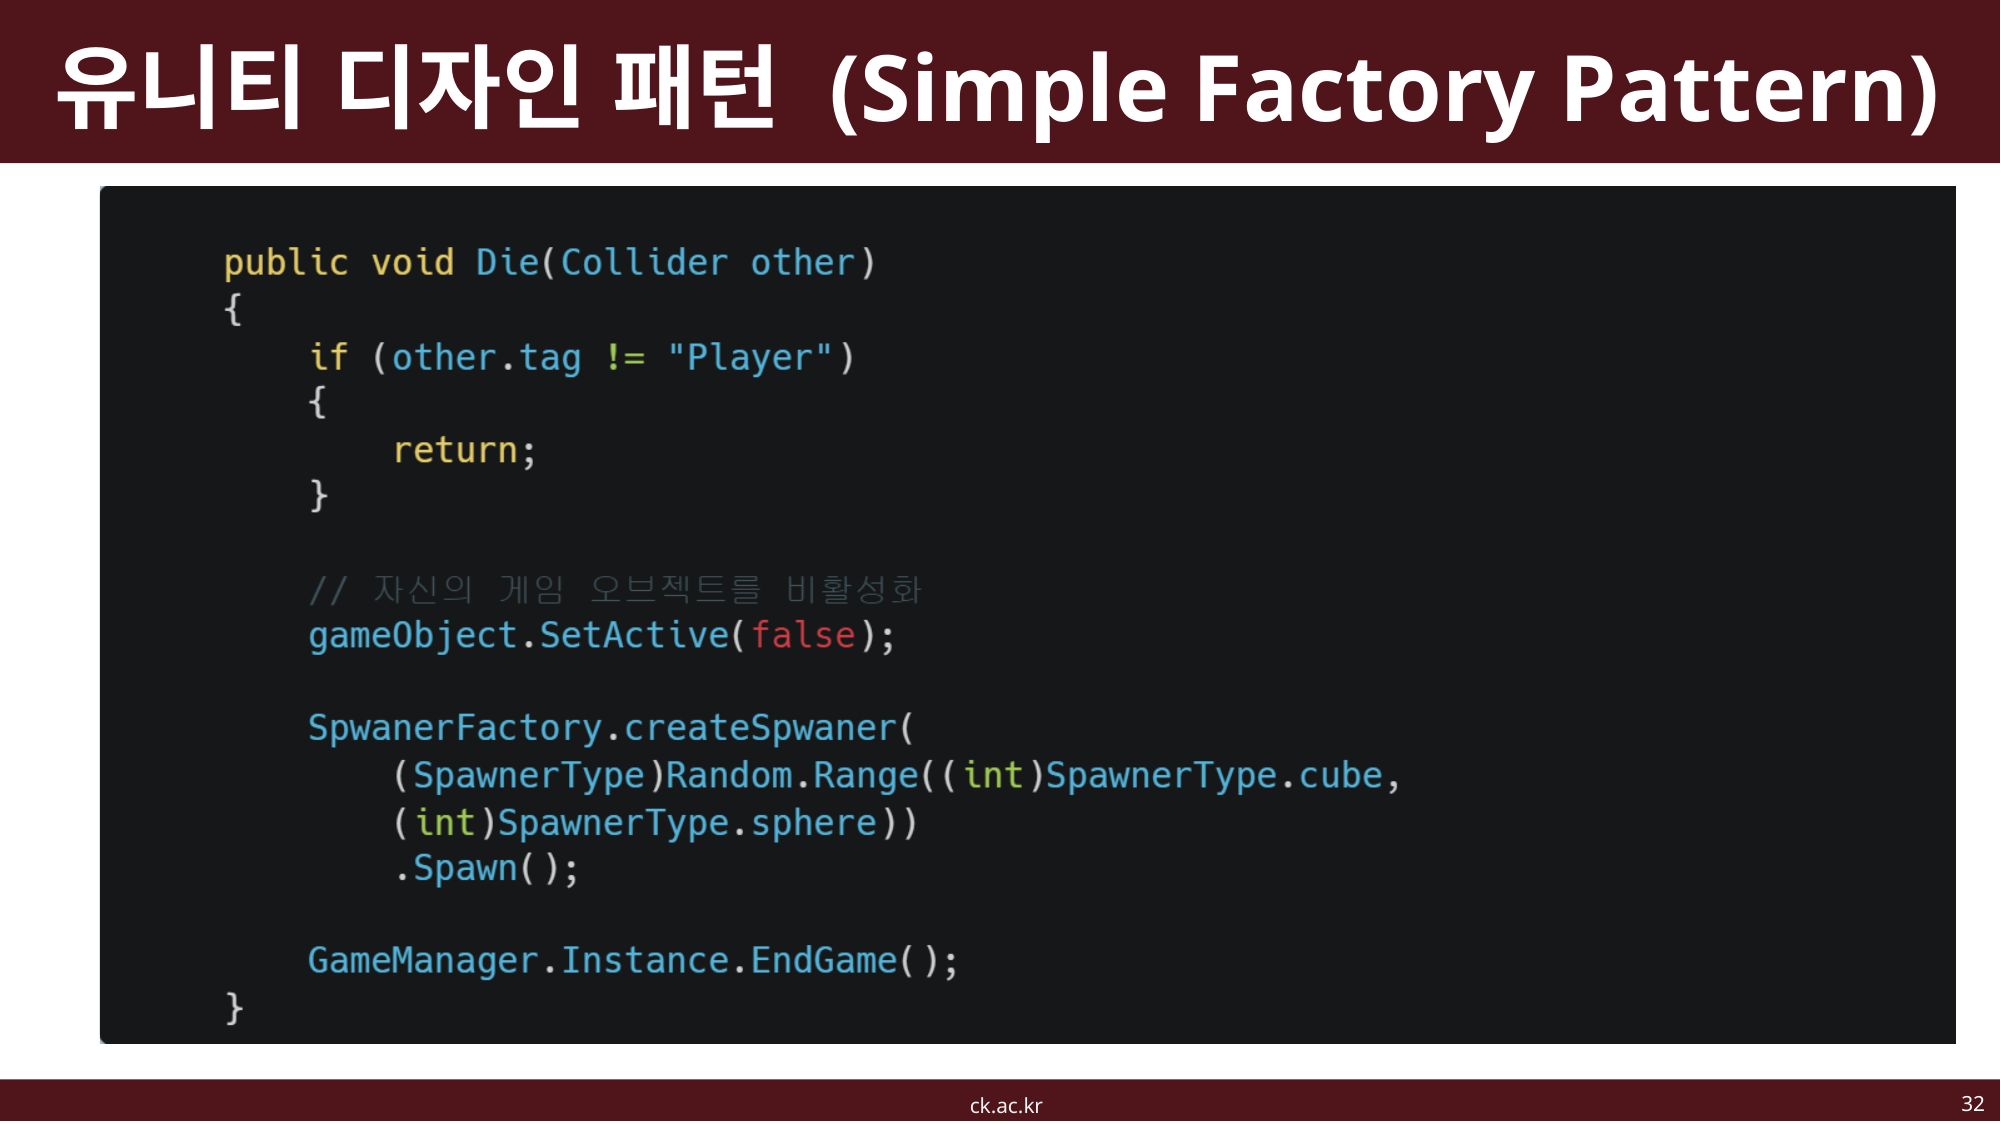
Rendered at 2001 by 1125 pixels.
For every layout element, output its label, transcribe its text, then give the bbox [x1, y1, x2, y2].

slide_number 32 [1911, 1083, 2000, 1125]
picture [99, 186, 1956, 1045]
title 유니티 디자인 패턴 (Simple Factory Pattern) [39, 34, 1984, 149]
footer ck.ac.kr [949, 1084, 1064, 1125]
